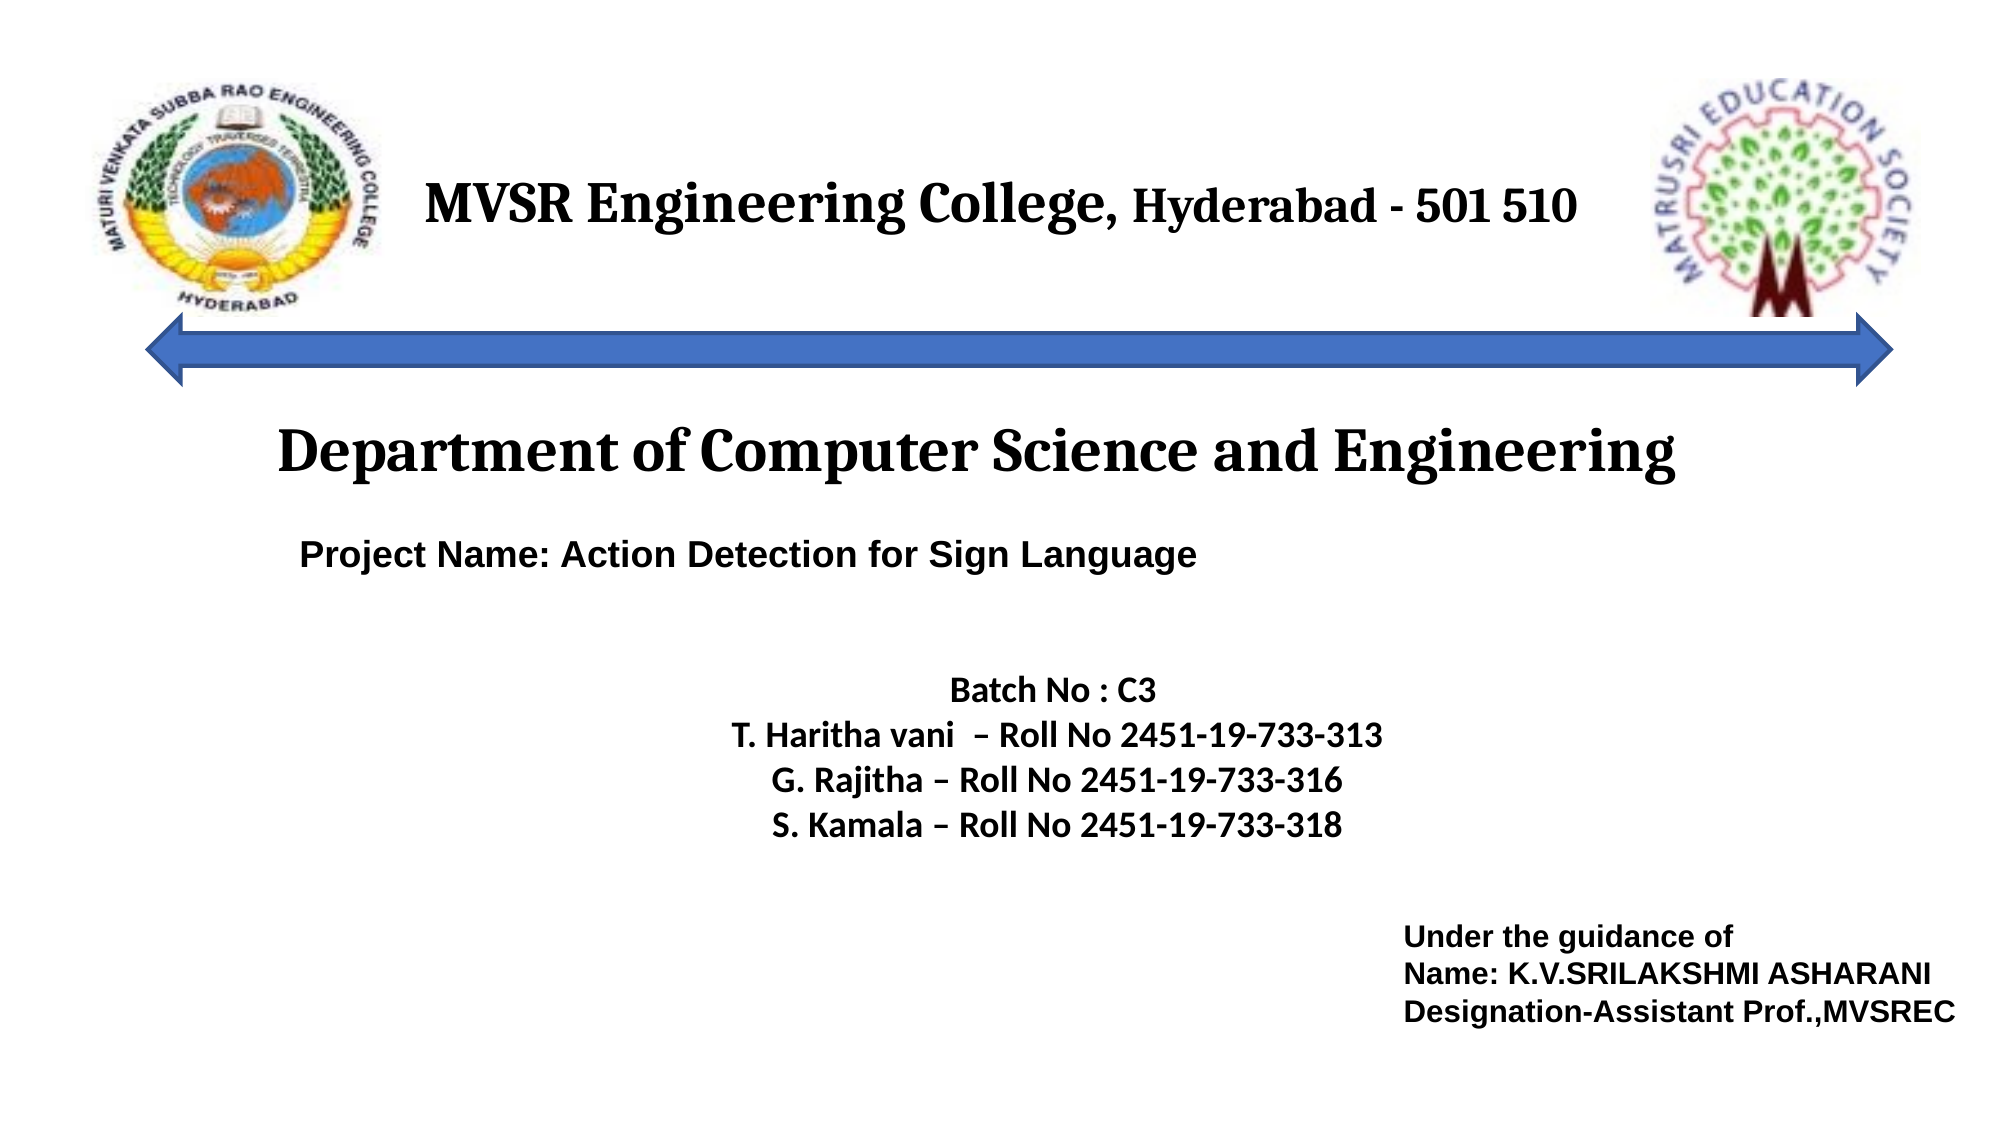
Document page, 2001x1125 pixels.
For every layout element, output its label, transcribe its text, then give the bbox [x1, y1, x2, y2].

picture [1649, 78, 1922, 318]
text_box MVSR Engineering College, Hyderabad - 501 510 [409, 157, 1644, 242]
text_box Under the guidance of Name: K.V.SRILAKSHMI ASHARANI Designation-Assistant Prof.,MVSREC [1388, 908, 1982, 1036]
picture [85, 78, 389, 318]
text_box [144, 325, 1894, 388]
text_box Department of Computer Science and Engineering [262, 401, 1693, 492]
text_box Project Name: Action Detection for Sign Language Batch No : C3 T. Haritha vani – Roll No 2451-19-733-313 G. Rajitha – Roll No 2451-19-733-316 S. Kamala – Roll No 2451-19-733-318 [284, 522, 1822, 988]
